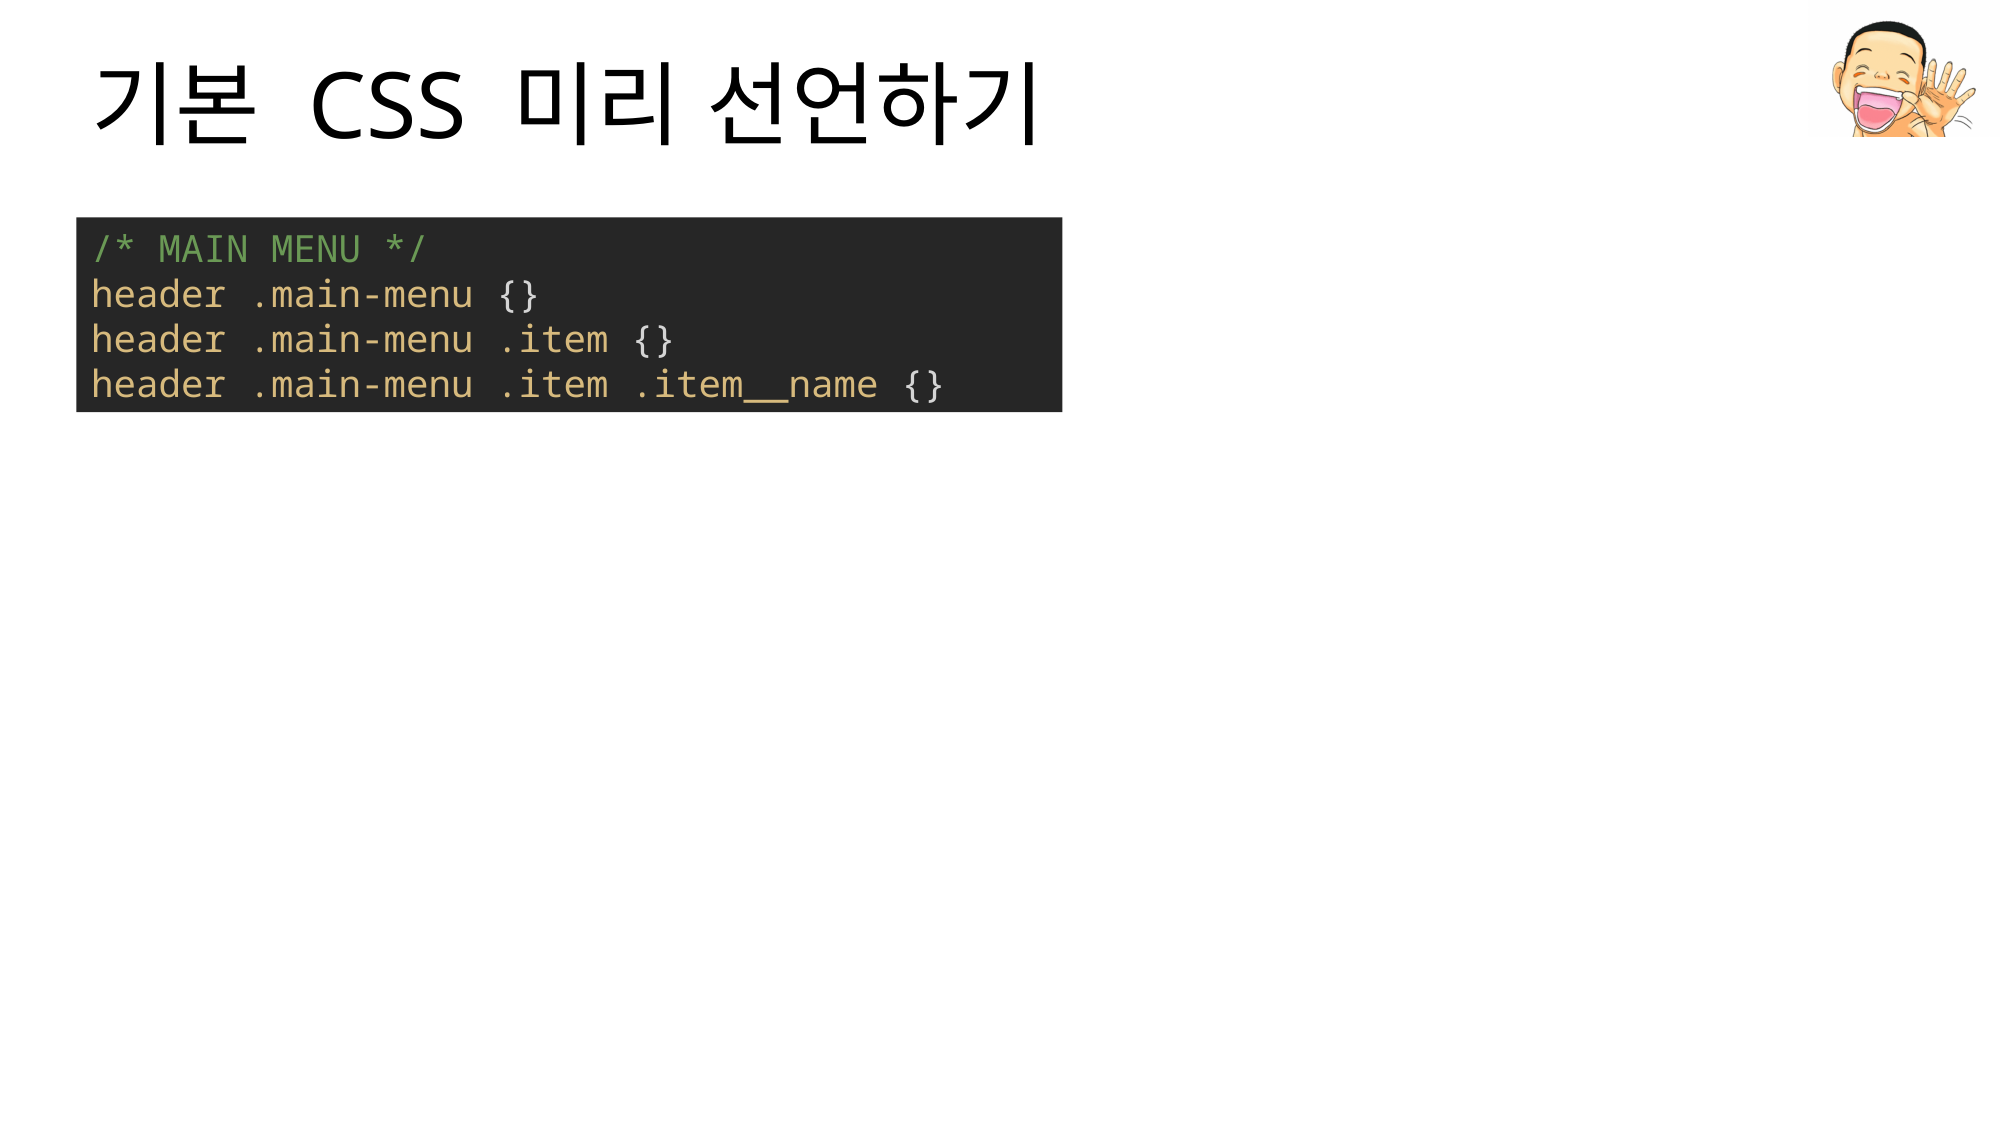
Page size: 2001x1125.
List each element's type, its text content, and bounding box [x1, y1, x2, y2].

title 기본 CSS 미리 선언하기 [76, 0, 1924, 218]
text_box /* MAIN MENU */ header .main-menu {} header .main-menu .item {} header .main-menu .item .item__name {} [76, 217, 1063, 413]
picture [1924, 0, 2000, 137]
